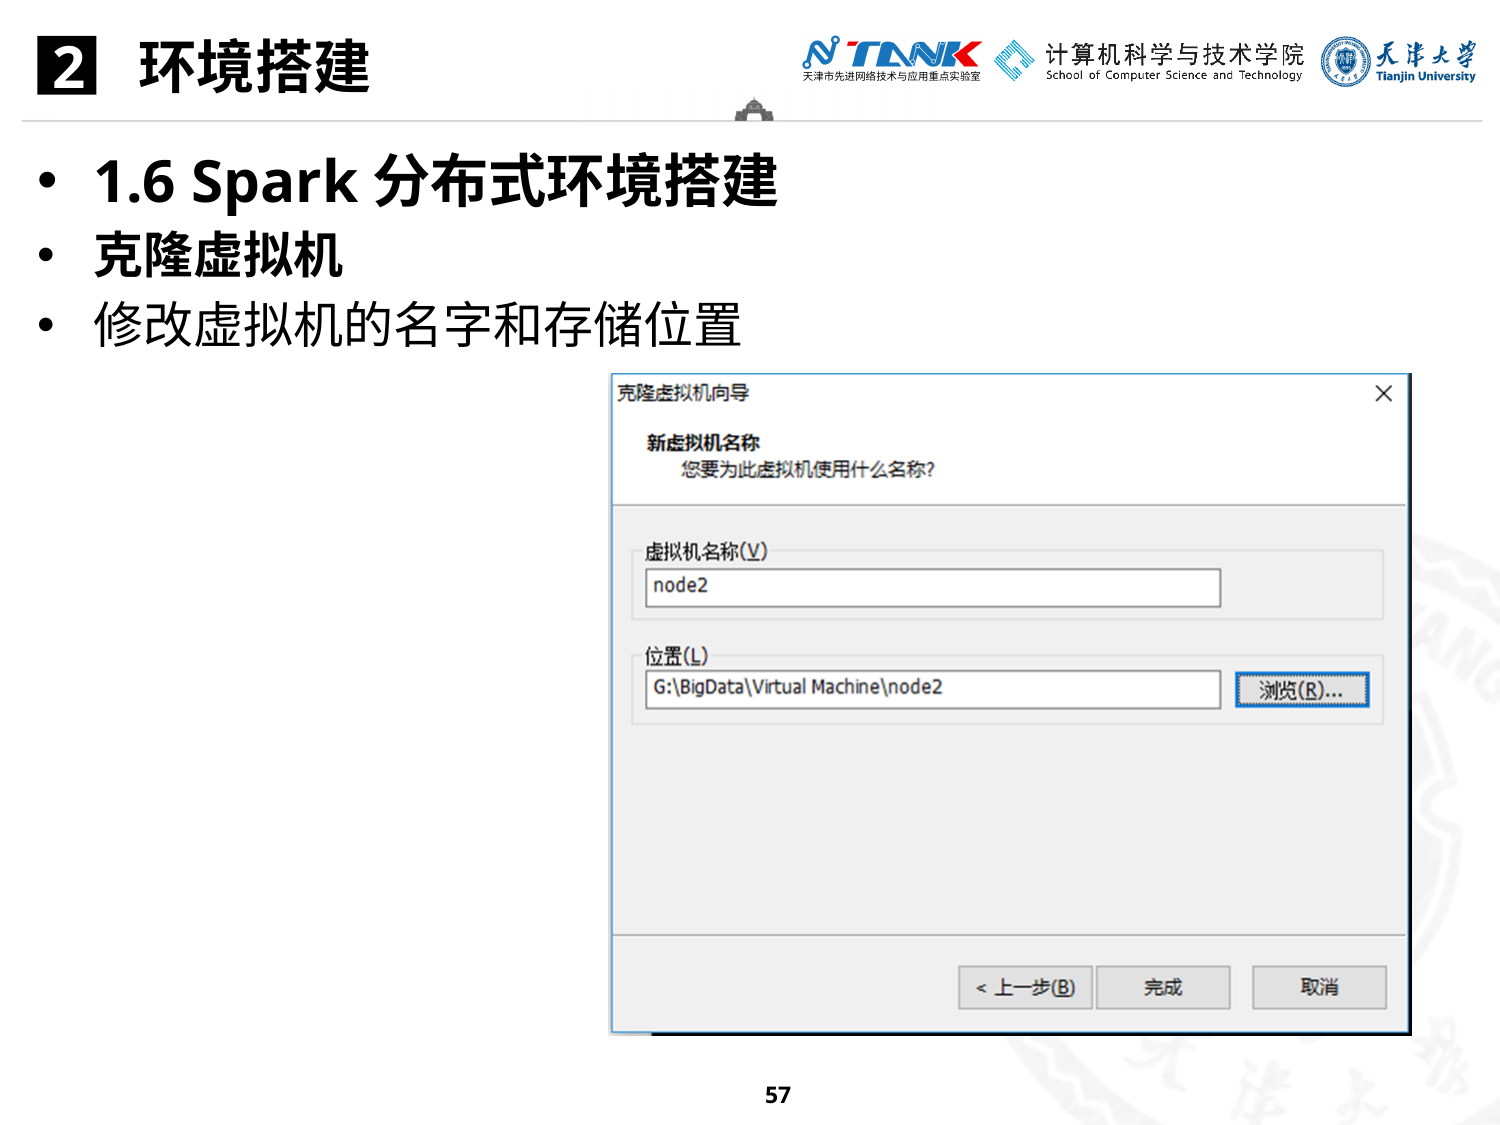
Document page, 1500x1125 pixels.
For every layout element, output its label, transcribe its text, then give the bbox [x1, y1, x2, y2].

picture [21, 93, 1483, 129]
text_box 2 [35, 34, 99, 97]
slide_number 57 [731, 1072, 826, 1115]
picture [801, 34, 988, 73]
picture [991, 39, 1305, 82]
list 1.6 Spark分布式环境搭建 克隆虚拟机 修改虚拟机的名字和存储位置 [22, 136, 1476, 1066]
picture [1319, 34, 1477, 90]
picture [608, 373, 1412, 1036]
text_box 环境搭建 [123, 22, 633, 108]
